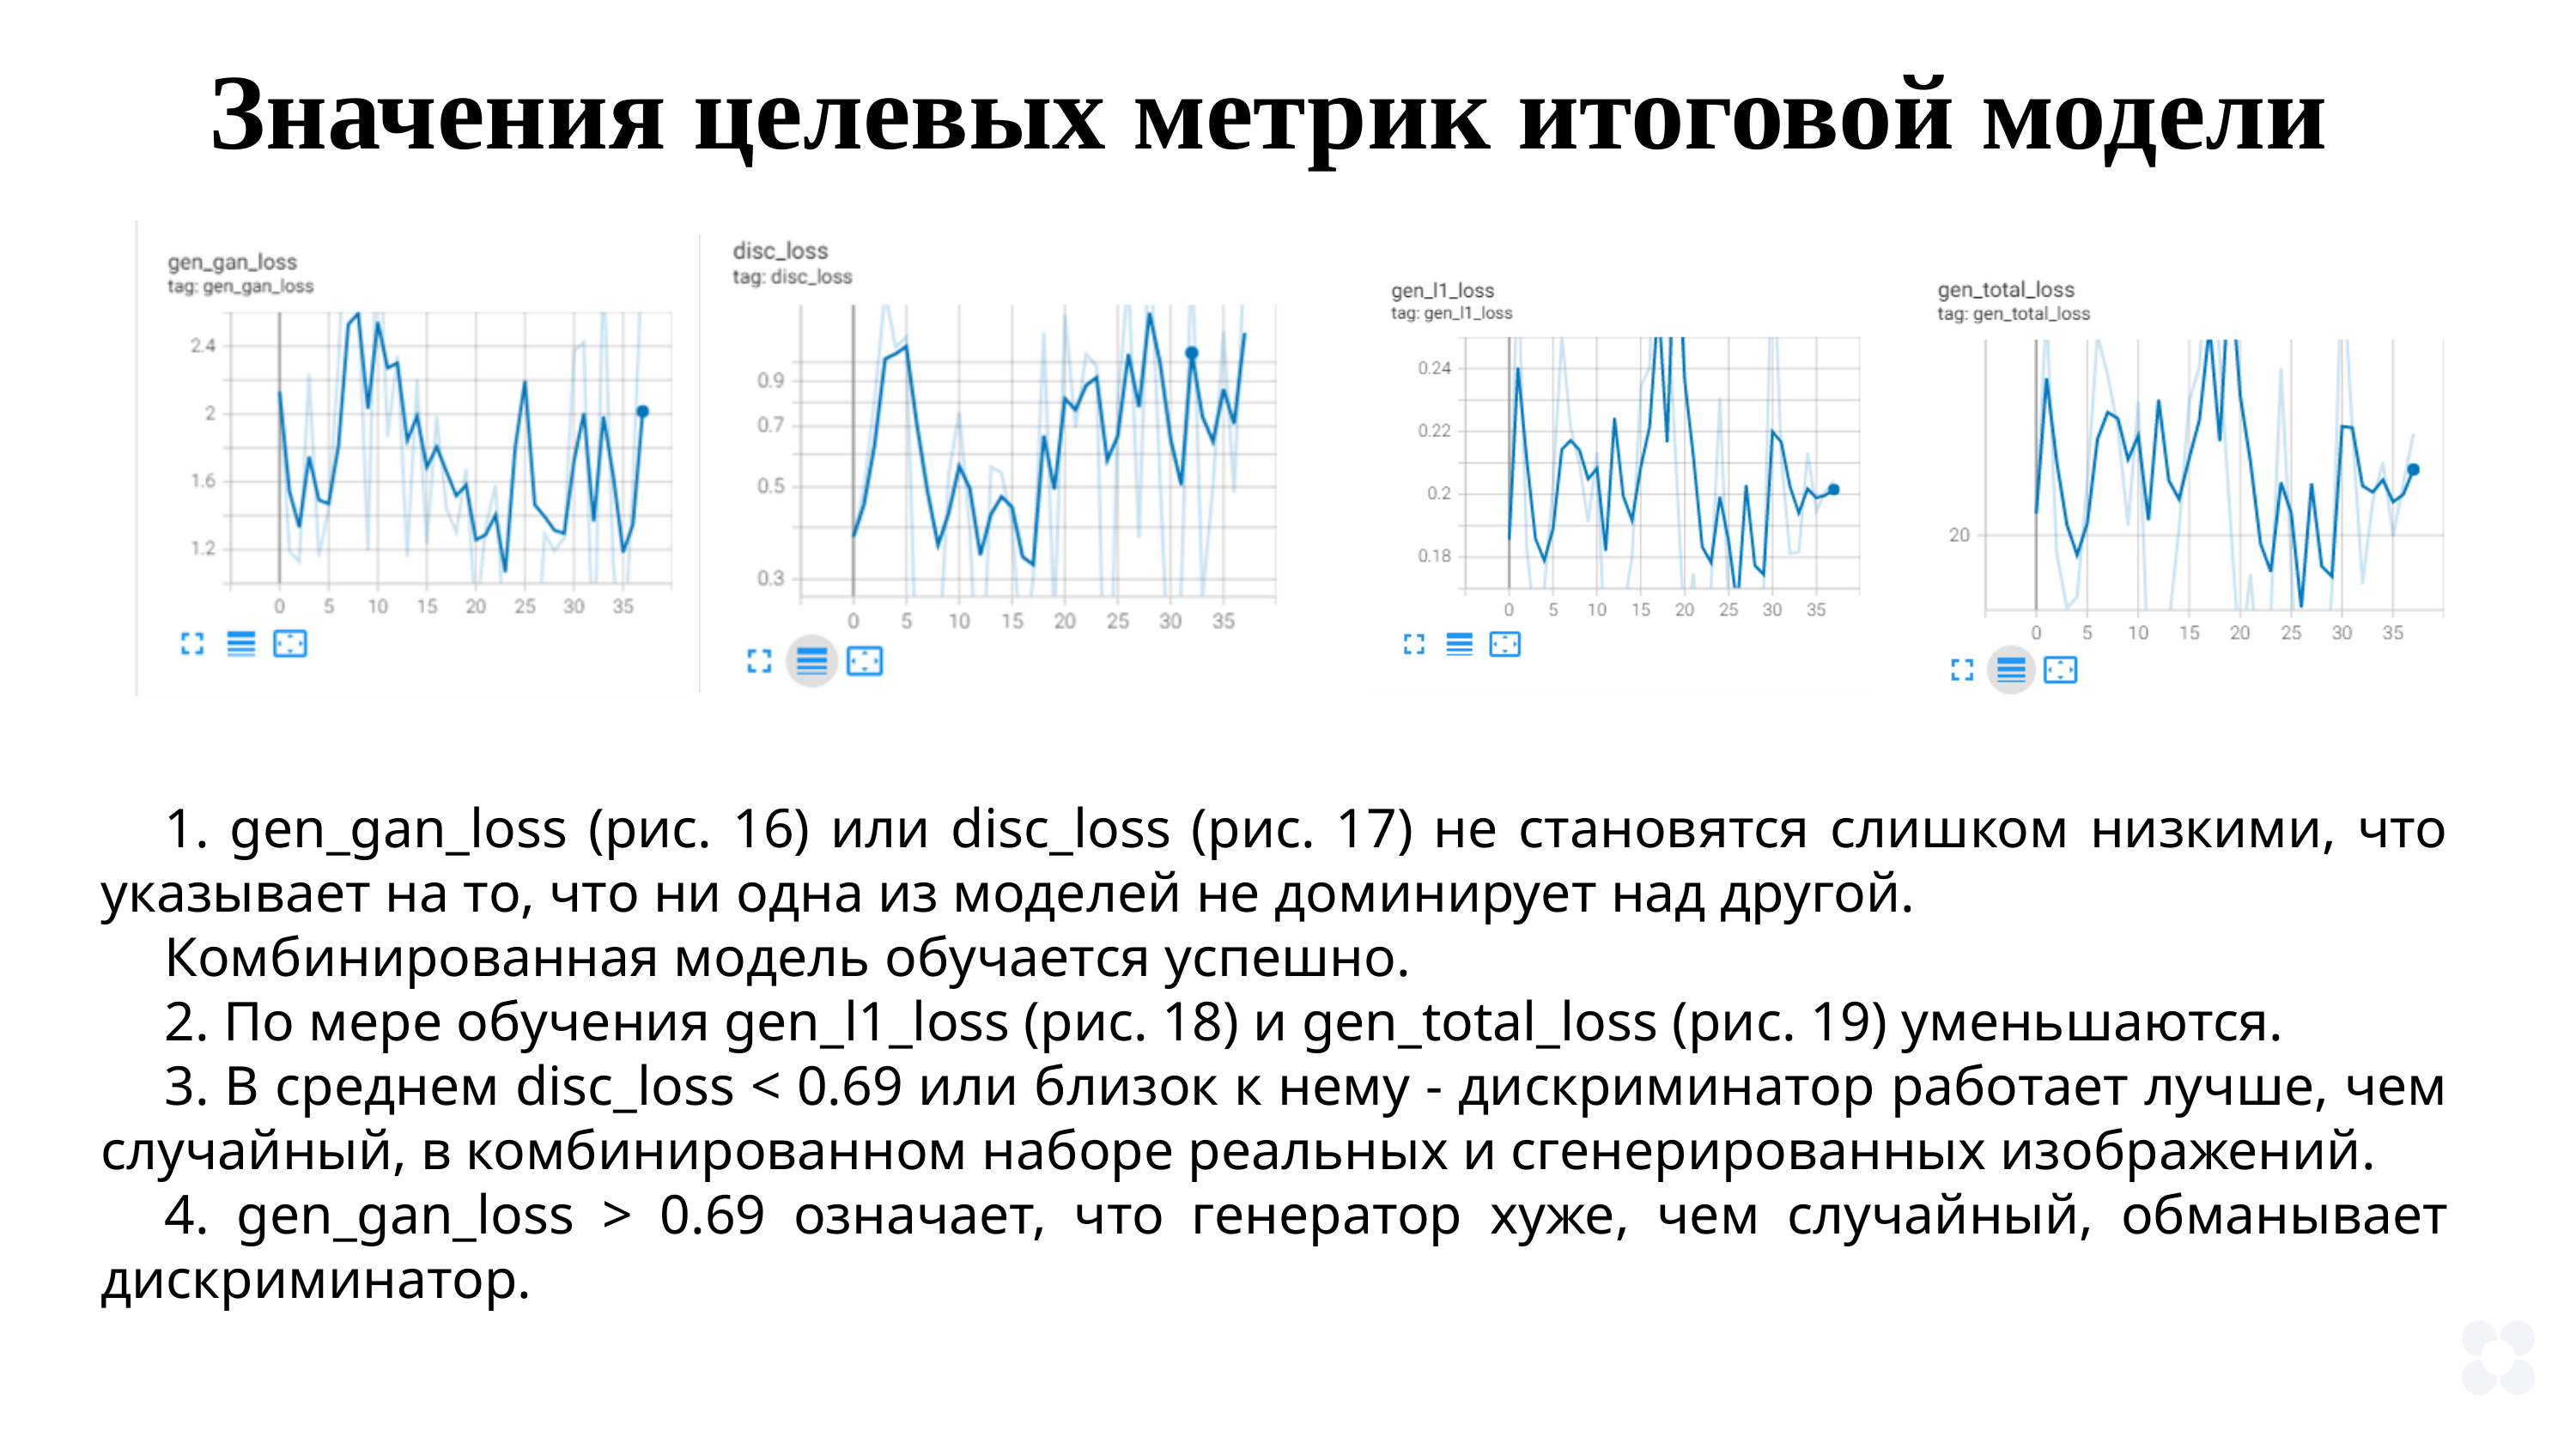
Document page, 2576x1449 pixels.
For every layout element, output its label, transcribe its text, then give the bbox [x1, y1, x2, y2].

picture [1911, 249, 2464, 724]
text_box 1. gen_gan_loss (рис. 16) или disc_loss (рис. 17) не становятся слишком низкими, что указывает на то, что ни одна из моделей не доминирует над другой. Комбинированная модель обучается успешно. 2. По мере обучения gen_l1_loss (рис. 18) и gen_total_loss (рис. 19) уменьшаются. 3. В среднем disc_loss < 0.69 или близок к нему - дискриминатор работает лучше, чем случайный, в комбинированном наборе реальных и сгенерированных изображений. 4. gen_gan_loss > 0.69 означает, что генератор хуже, чем случайный, обманывает дискриминатор. [88, 787, 2464, 1316]
picture [699, 234, 1298, 694]
text_box Значения целевых метрик итоговой модели [145, 41, 2372, 251]
picture [1365, 250, 1876, 694]
picture [135, 221, 690, 697]
